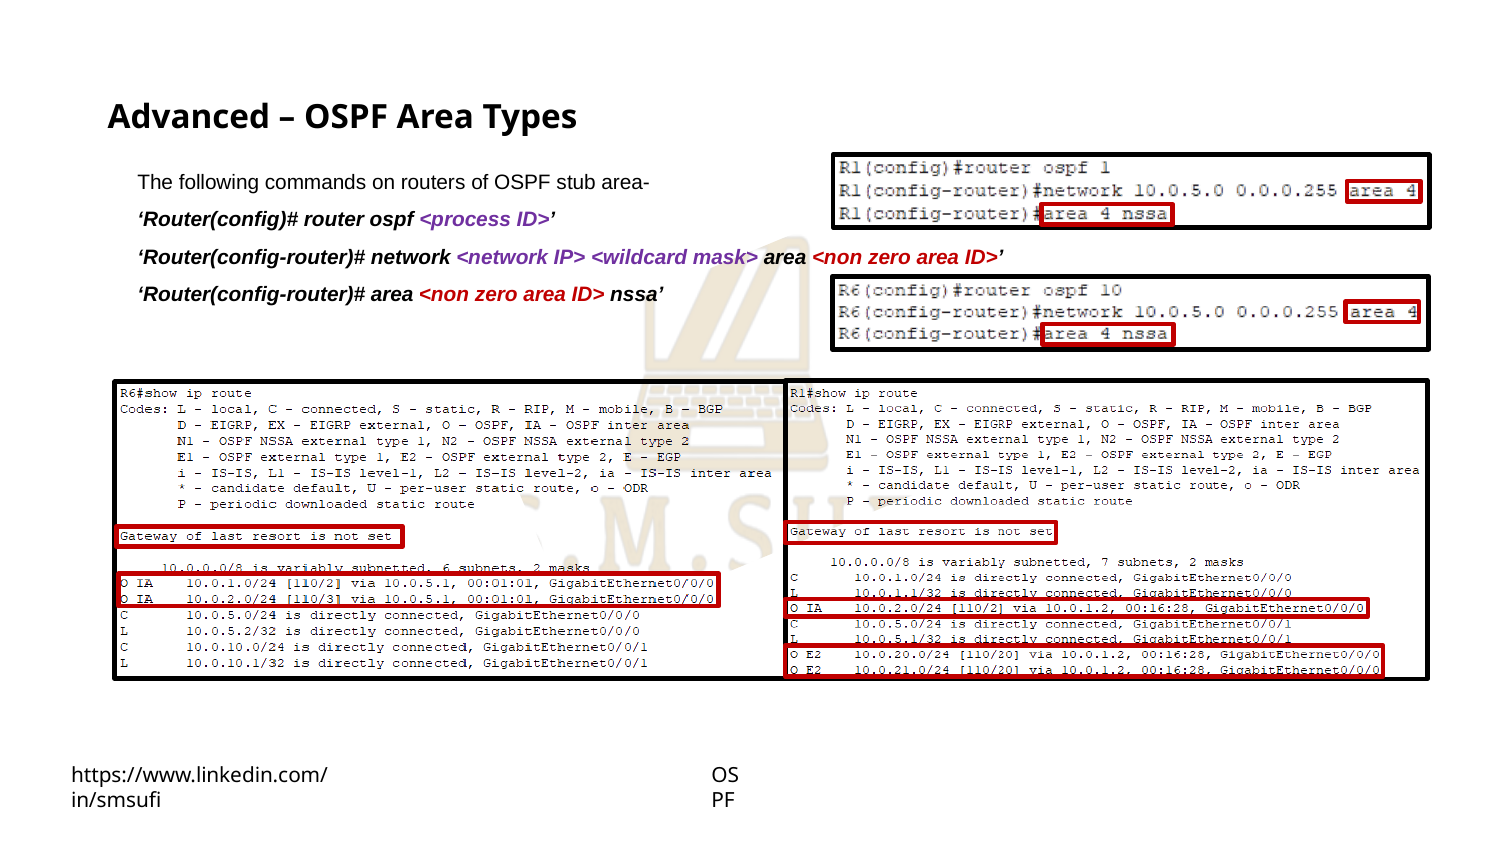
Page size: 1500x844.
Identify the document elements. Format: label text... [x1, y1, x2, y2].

text_box Advanced – OSPF Area Types [92, 88, 1360, 144]
text_box The following commands on routers of OSPF stub area- ‘Router(config)# router ospf <process ID>’ ‘Router(config-router)# network <network IP> <wildcard mask> area <non zero area ID>’ ‘Router(config-router)# area <non zero area ID> nssa’ [122, 148, 1040, 351]
picture [835, 156, 1428, 226]
picture [116, 383, 783, 677]
picture [834, 278, 1427, 348]
picture [787, 382, 1426, 677]
